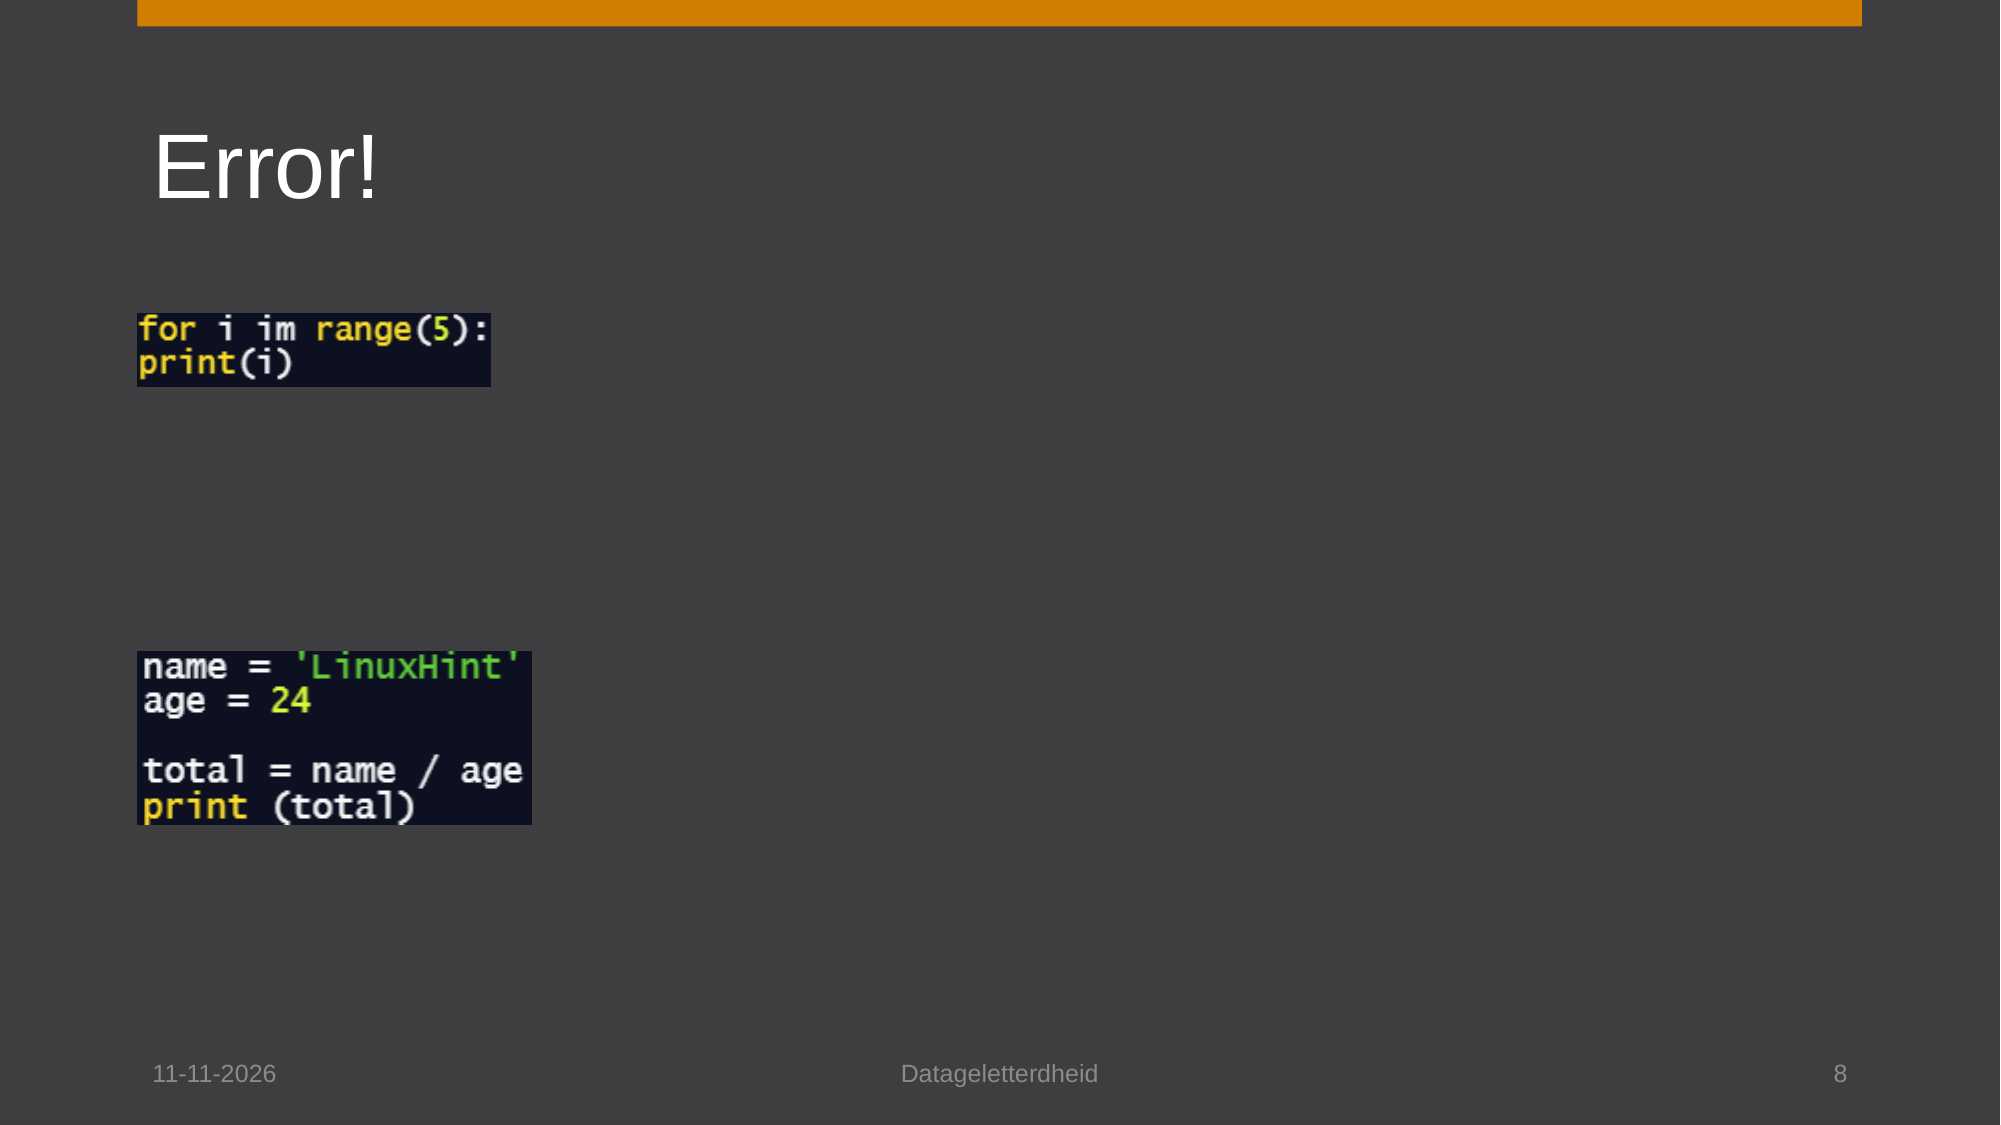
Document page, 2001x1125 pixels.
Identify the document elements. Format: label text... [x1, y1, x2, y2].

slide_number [137, 1042, 588, 1103]
picture [137, 313, 491, 387]
footer Datageletterdheid [662, 1042, 1338, 1103]
title Error! [137, 59, 1863, 278]
slide_number 8 [1412, 1042, 1863, 1103]
picture [137, 651, 532, 825]
